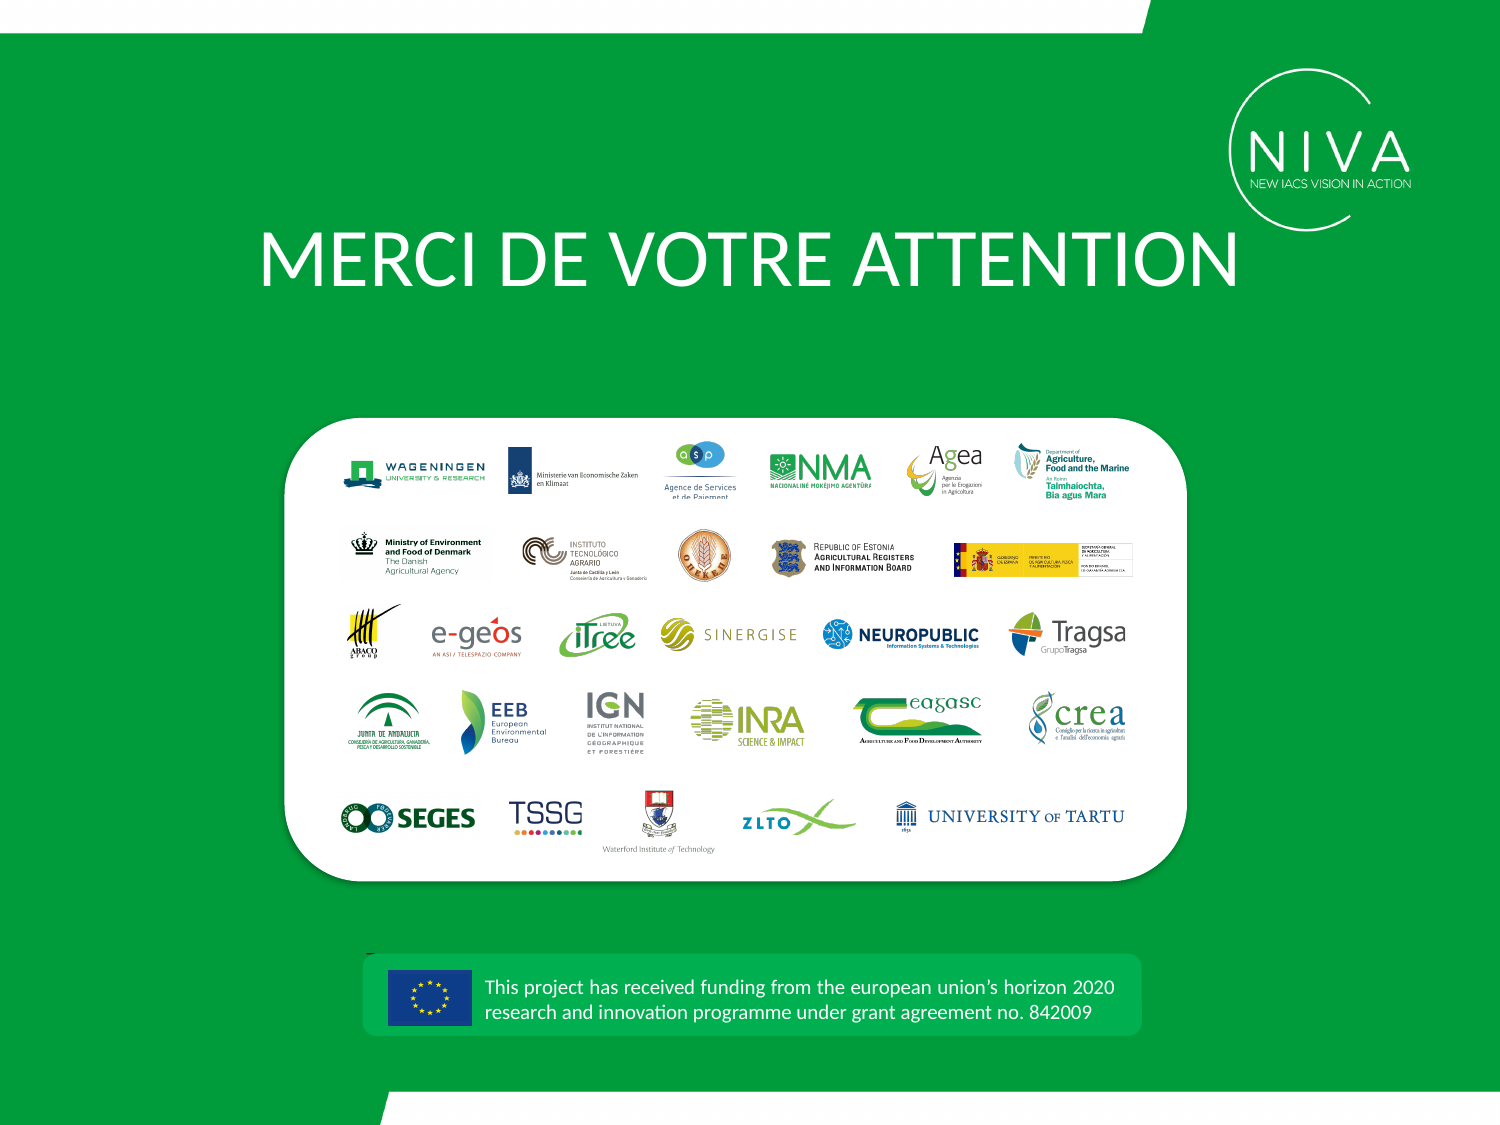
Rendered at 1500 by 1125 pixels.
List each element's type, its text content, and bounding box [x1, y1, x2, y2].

picture [0, 347, 1500, 1125]
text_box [284, 417, 1188, 882]
picture [0, 0, 1500, 159]
title MERCI DE VOTRE ATTENTION [0, 159, 1500, 347]
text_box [362, 953, 1142, 1040]
